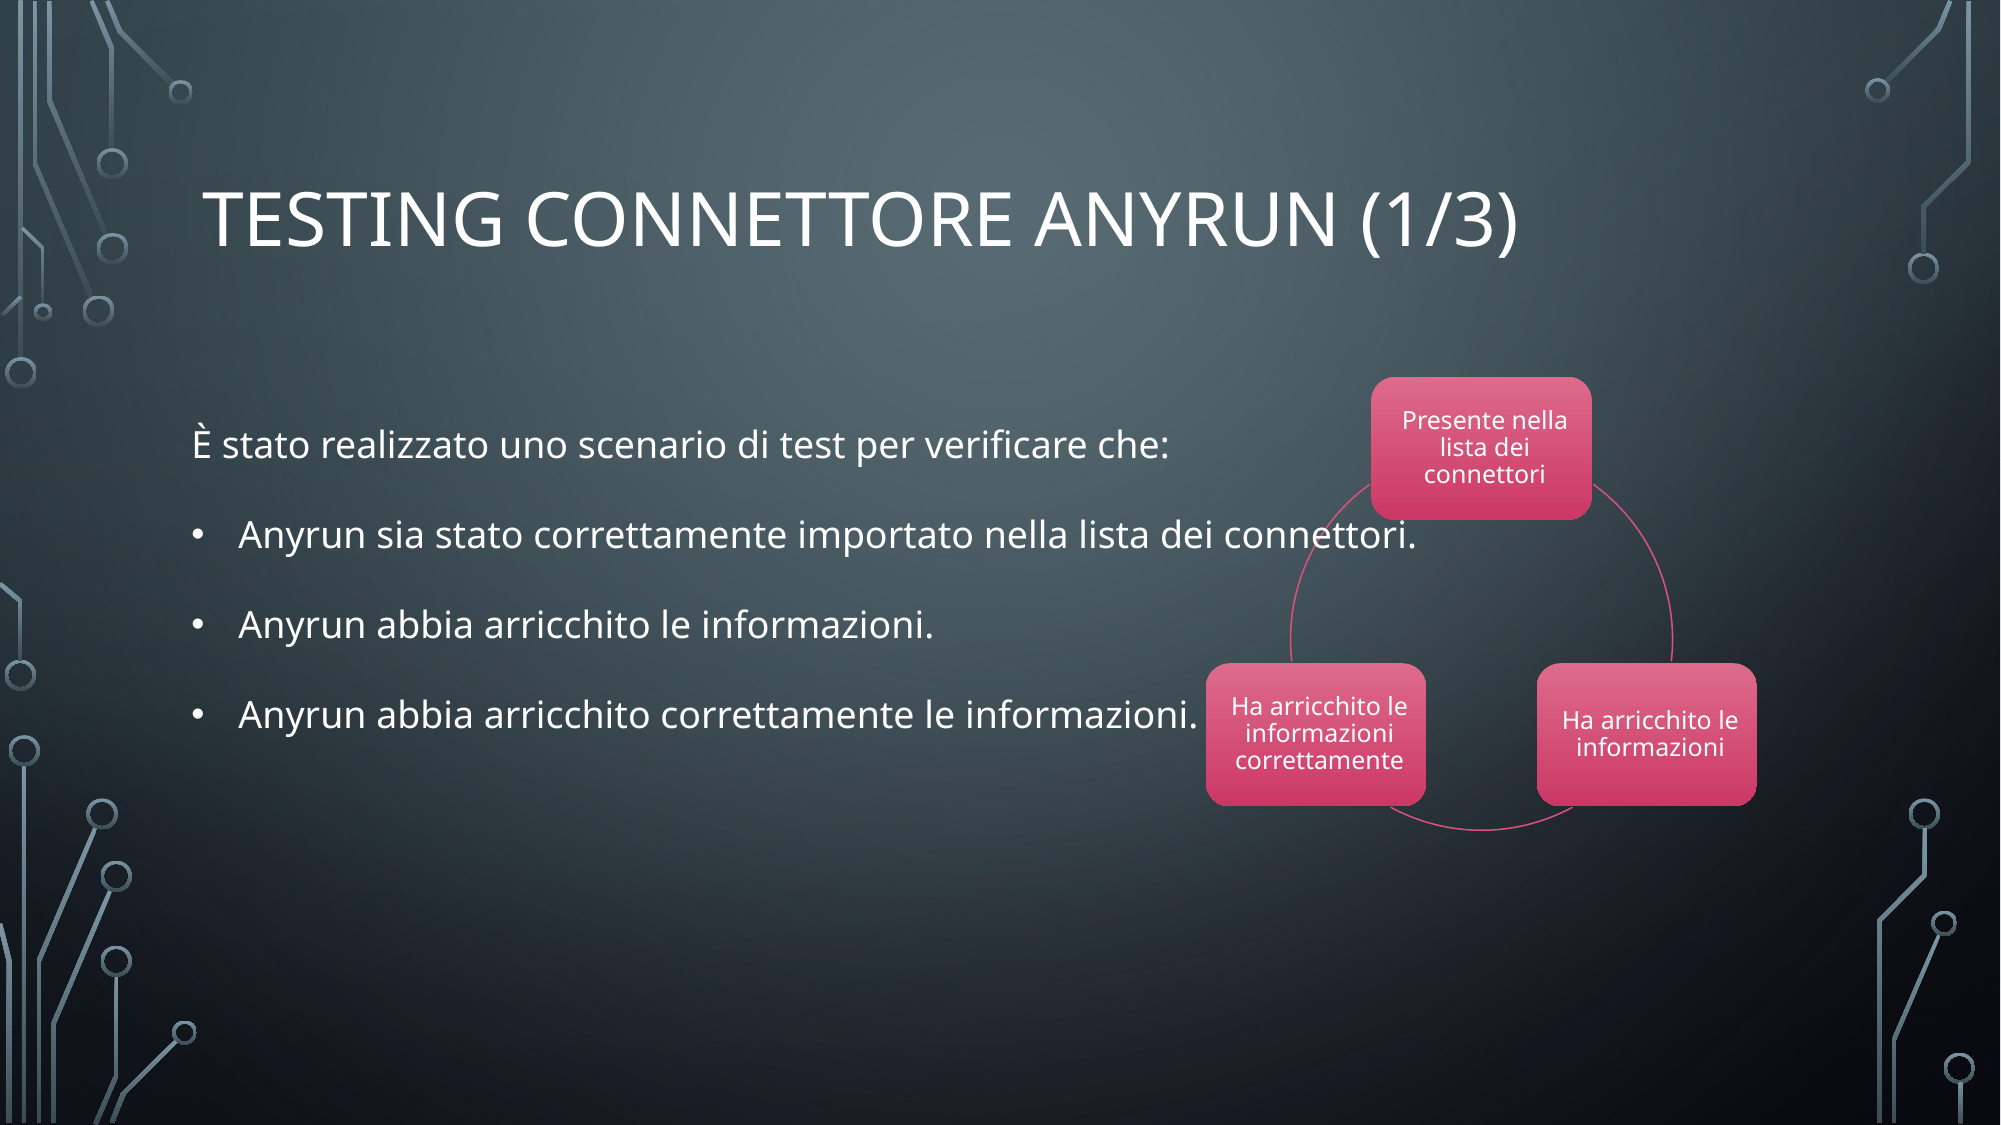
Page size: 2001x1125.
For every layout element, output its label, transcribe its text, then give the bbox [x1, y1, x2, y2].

text_box È stato realizzato uno scenario di test per verificare che: Anyrun sia stato correttamente importato nella lista dei connettori. Anyrun abbia arricchito le informazioni. Anyrun abbia arricchito correttamente le informazioni. [176, 414, 1150, 744]
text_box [1150, 376, 1813, 858]
title testing connettore ANyrun (1/3) [187, 101, 1813, 344]
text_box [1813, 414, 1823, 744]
